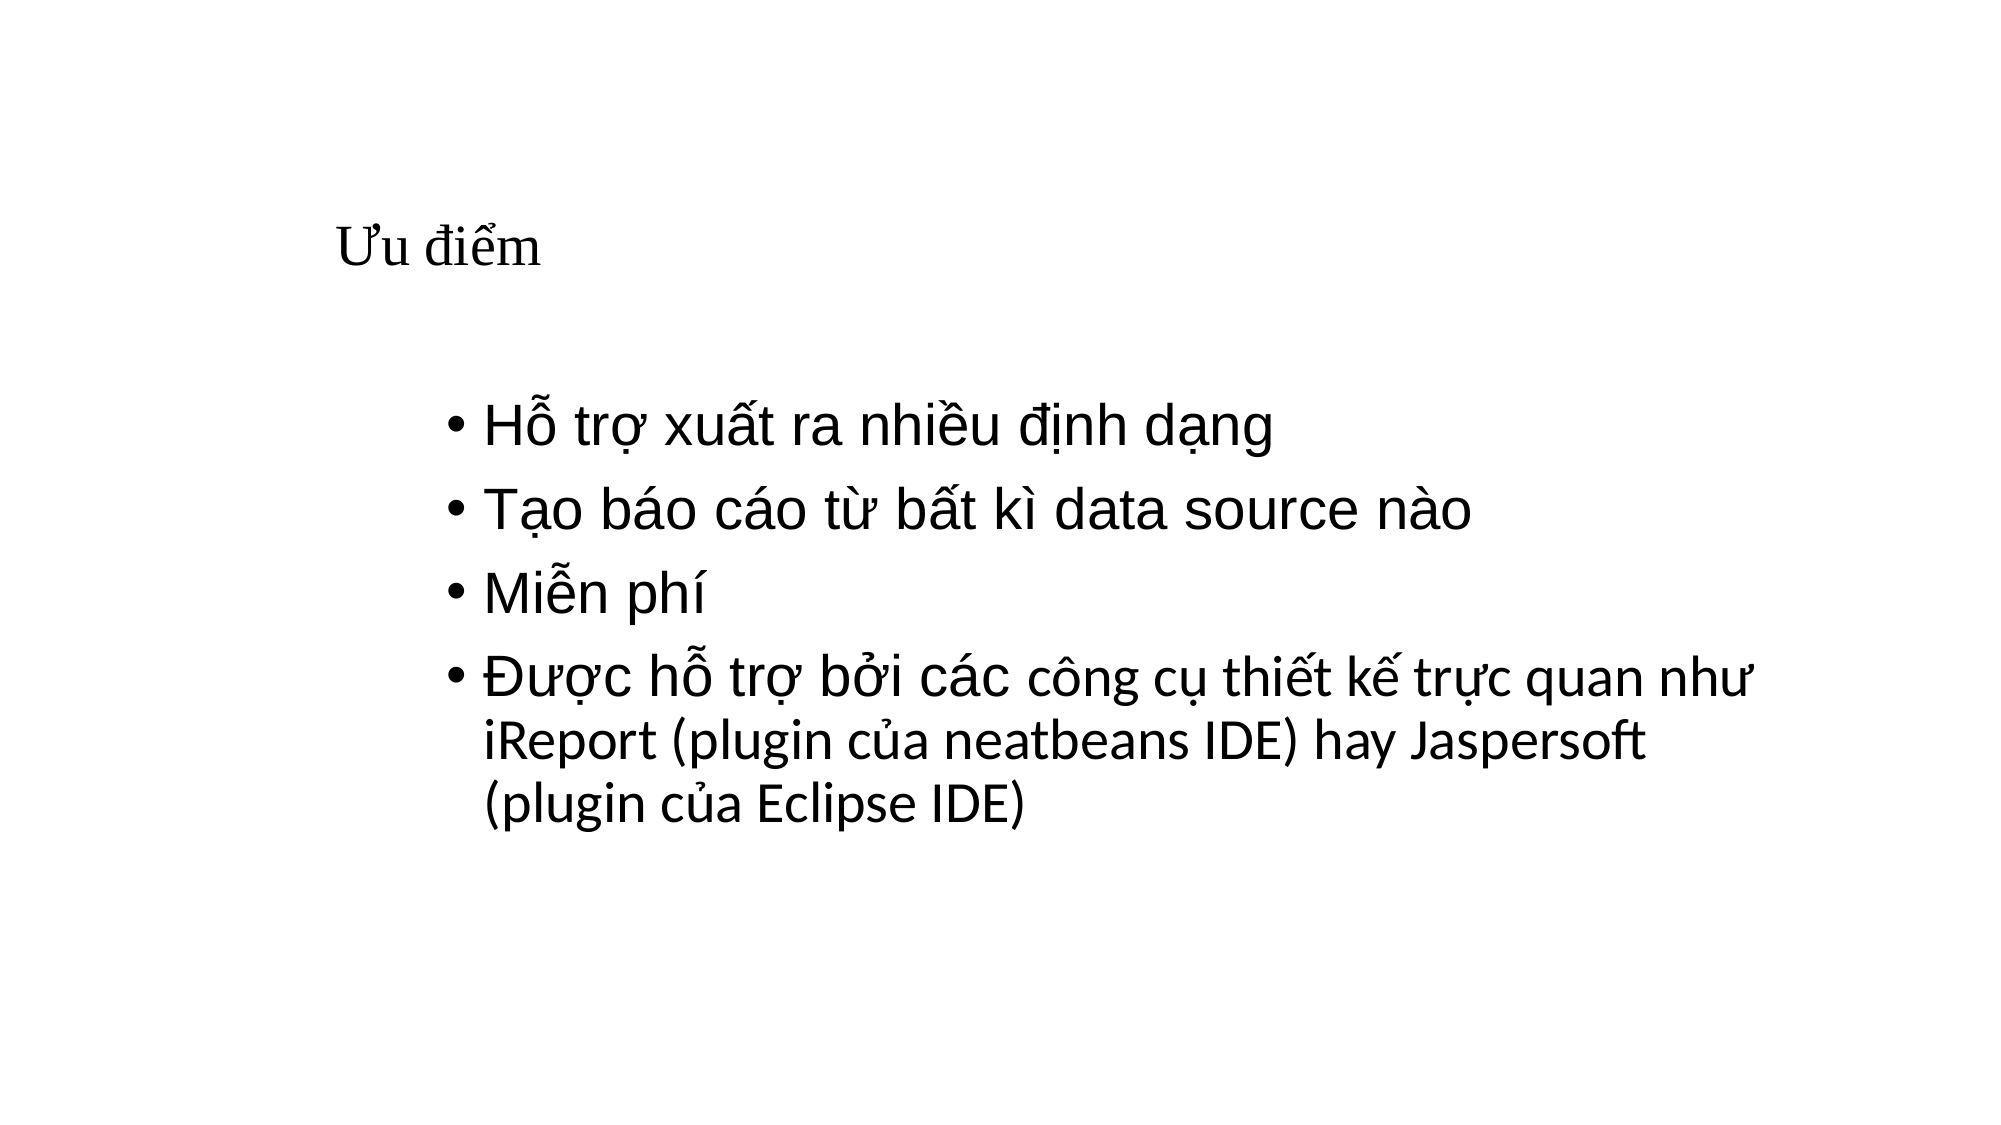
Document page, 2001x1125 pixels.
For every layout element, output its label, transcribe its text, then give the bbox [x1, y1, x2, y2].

title Ưu điểm [320, 189, 1814, 305]
list Hỗ trợ xuất ra nhiều định dạng Tạo báo cáo từ bất kì data source nào Miễn phí Được hỗ trợ bởi các công cụ thiết kế trực quan như iReport (plugin của neatbeans IDE) hay Jaspersoft (plugin của Eclipse IDE) [431, 387, 1814, 897]
